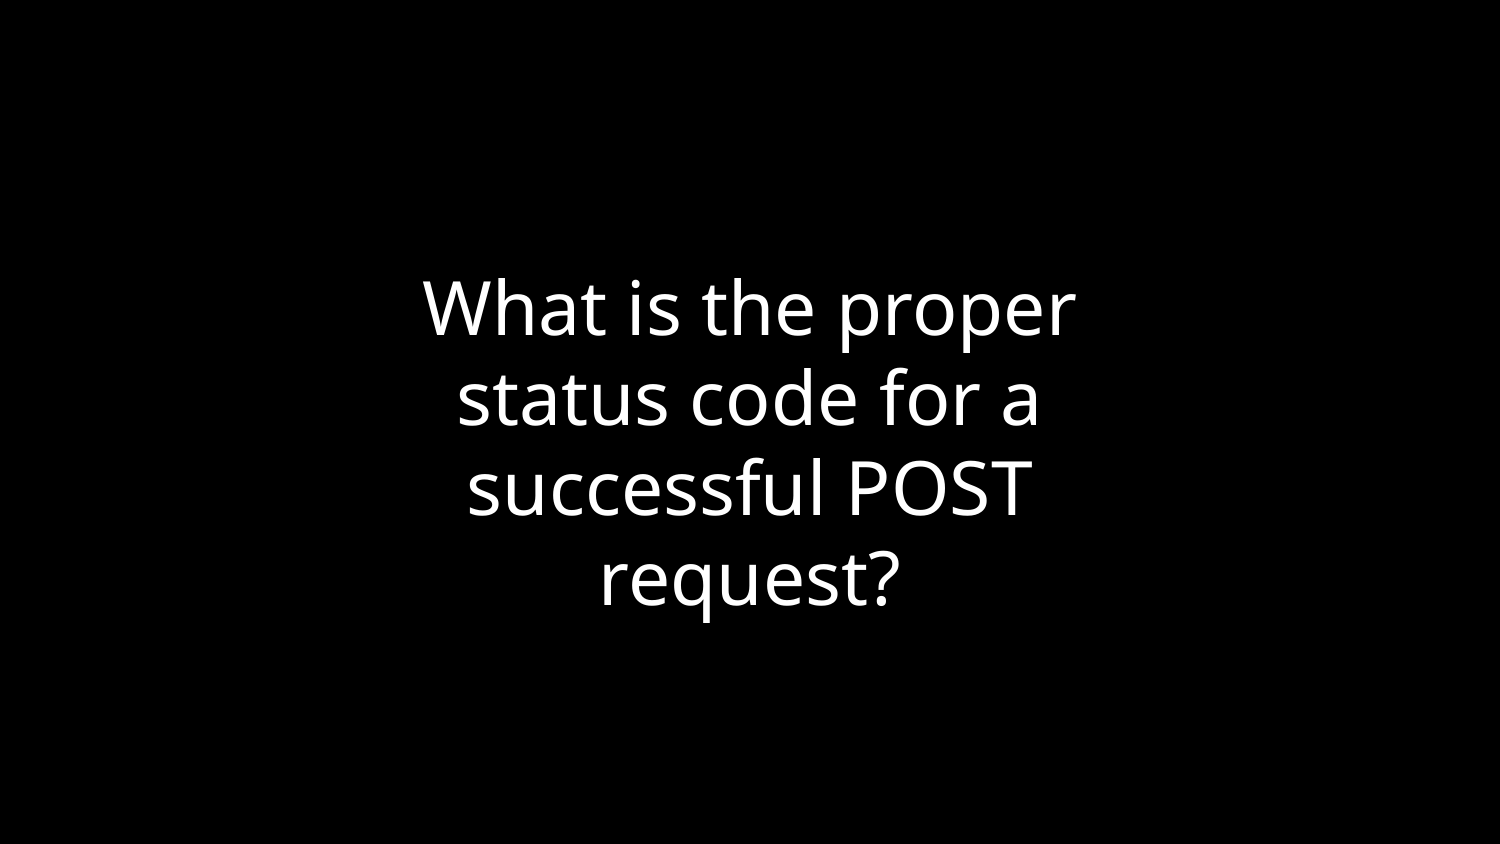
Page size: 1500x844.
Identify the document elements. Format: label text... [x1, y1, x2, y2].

text_box What is the proper status code for a successful POST request? [293, 245, 1207, 560]
